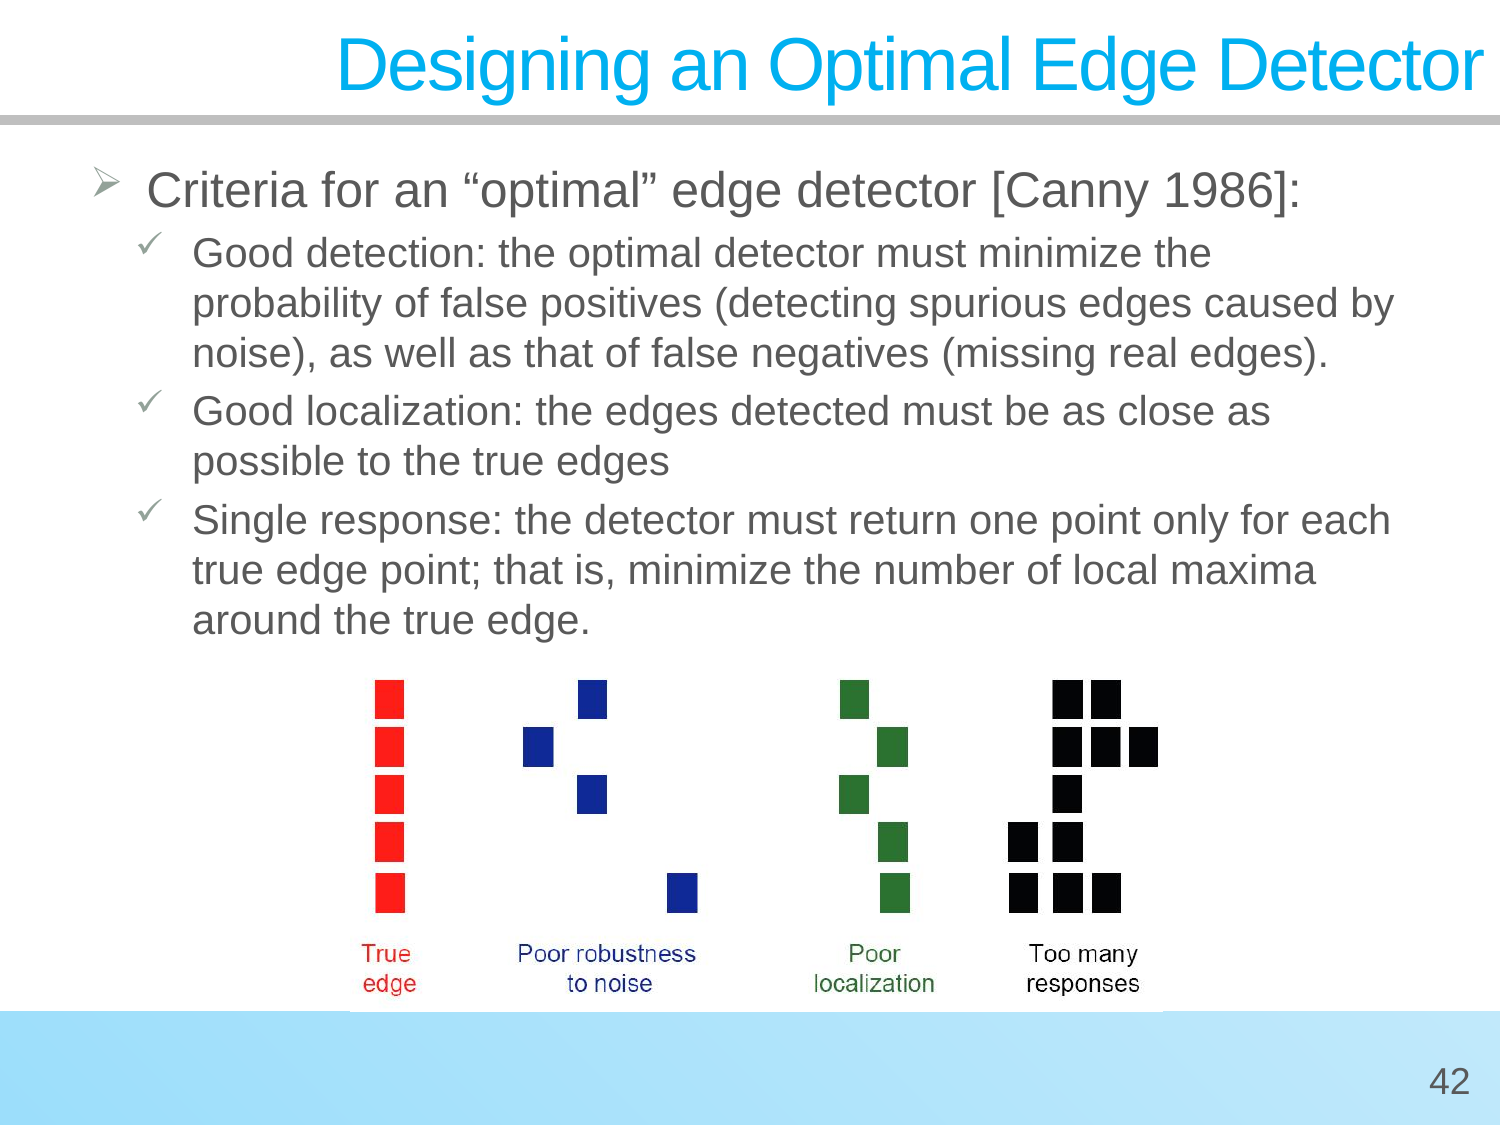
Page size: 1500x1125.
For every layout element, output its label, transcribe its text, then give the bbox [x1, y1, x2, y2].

picture [349, 663, 1163, 1012]
title Designing an Optimal Edge Detector [0, 0, 1500, 121]
list Criteria for an “optimal” edge detector [Canny 1986]: Good detection: the optimal detector must minimize the probability of false positives (detecting spurious edges caused by noise), as well as that of false negatives (missing real edges). Good localization: the edges detected must be as close as possible to the true edges Single response: the detector must return one point only for each true edge point; that is, minimize the number of local maxima around the true edge. [75, 149, 1425, 1012]
